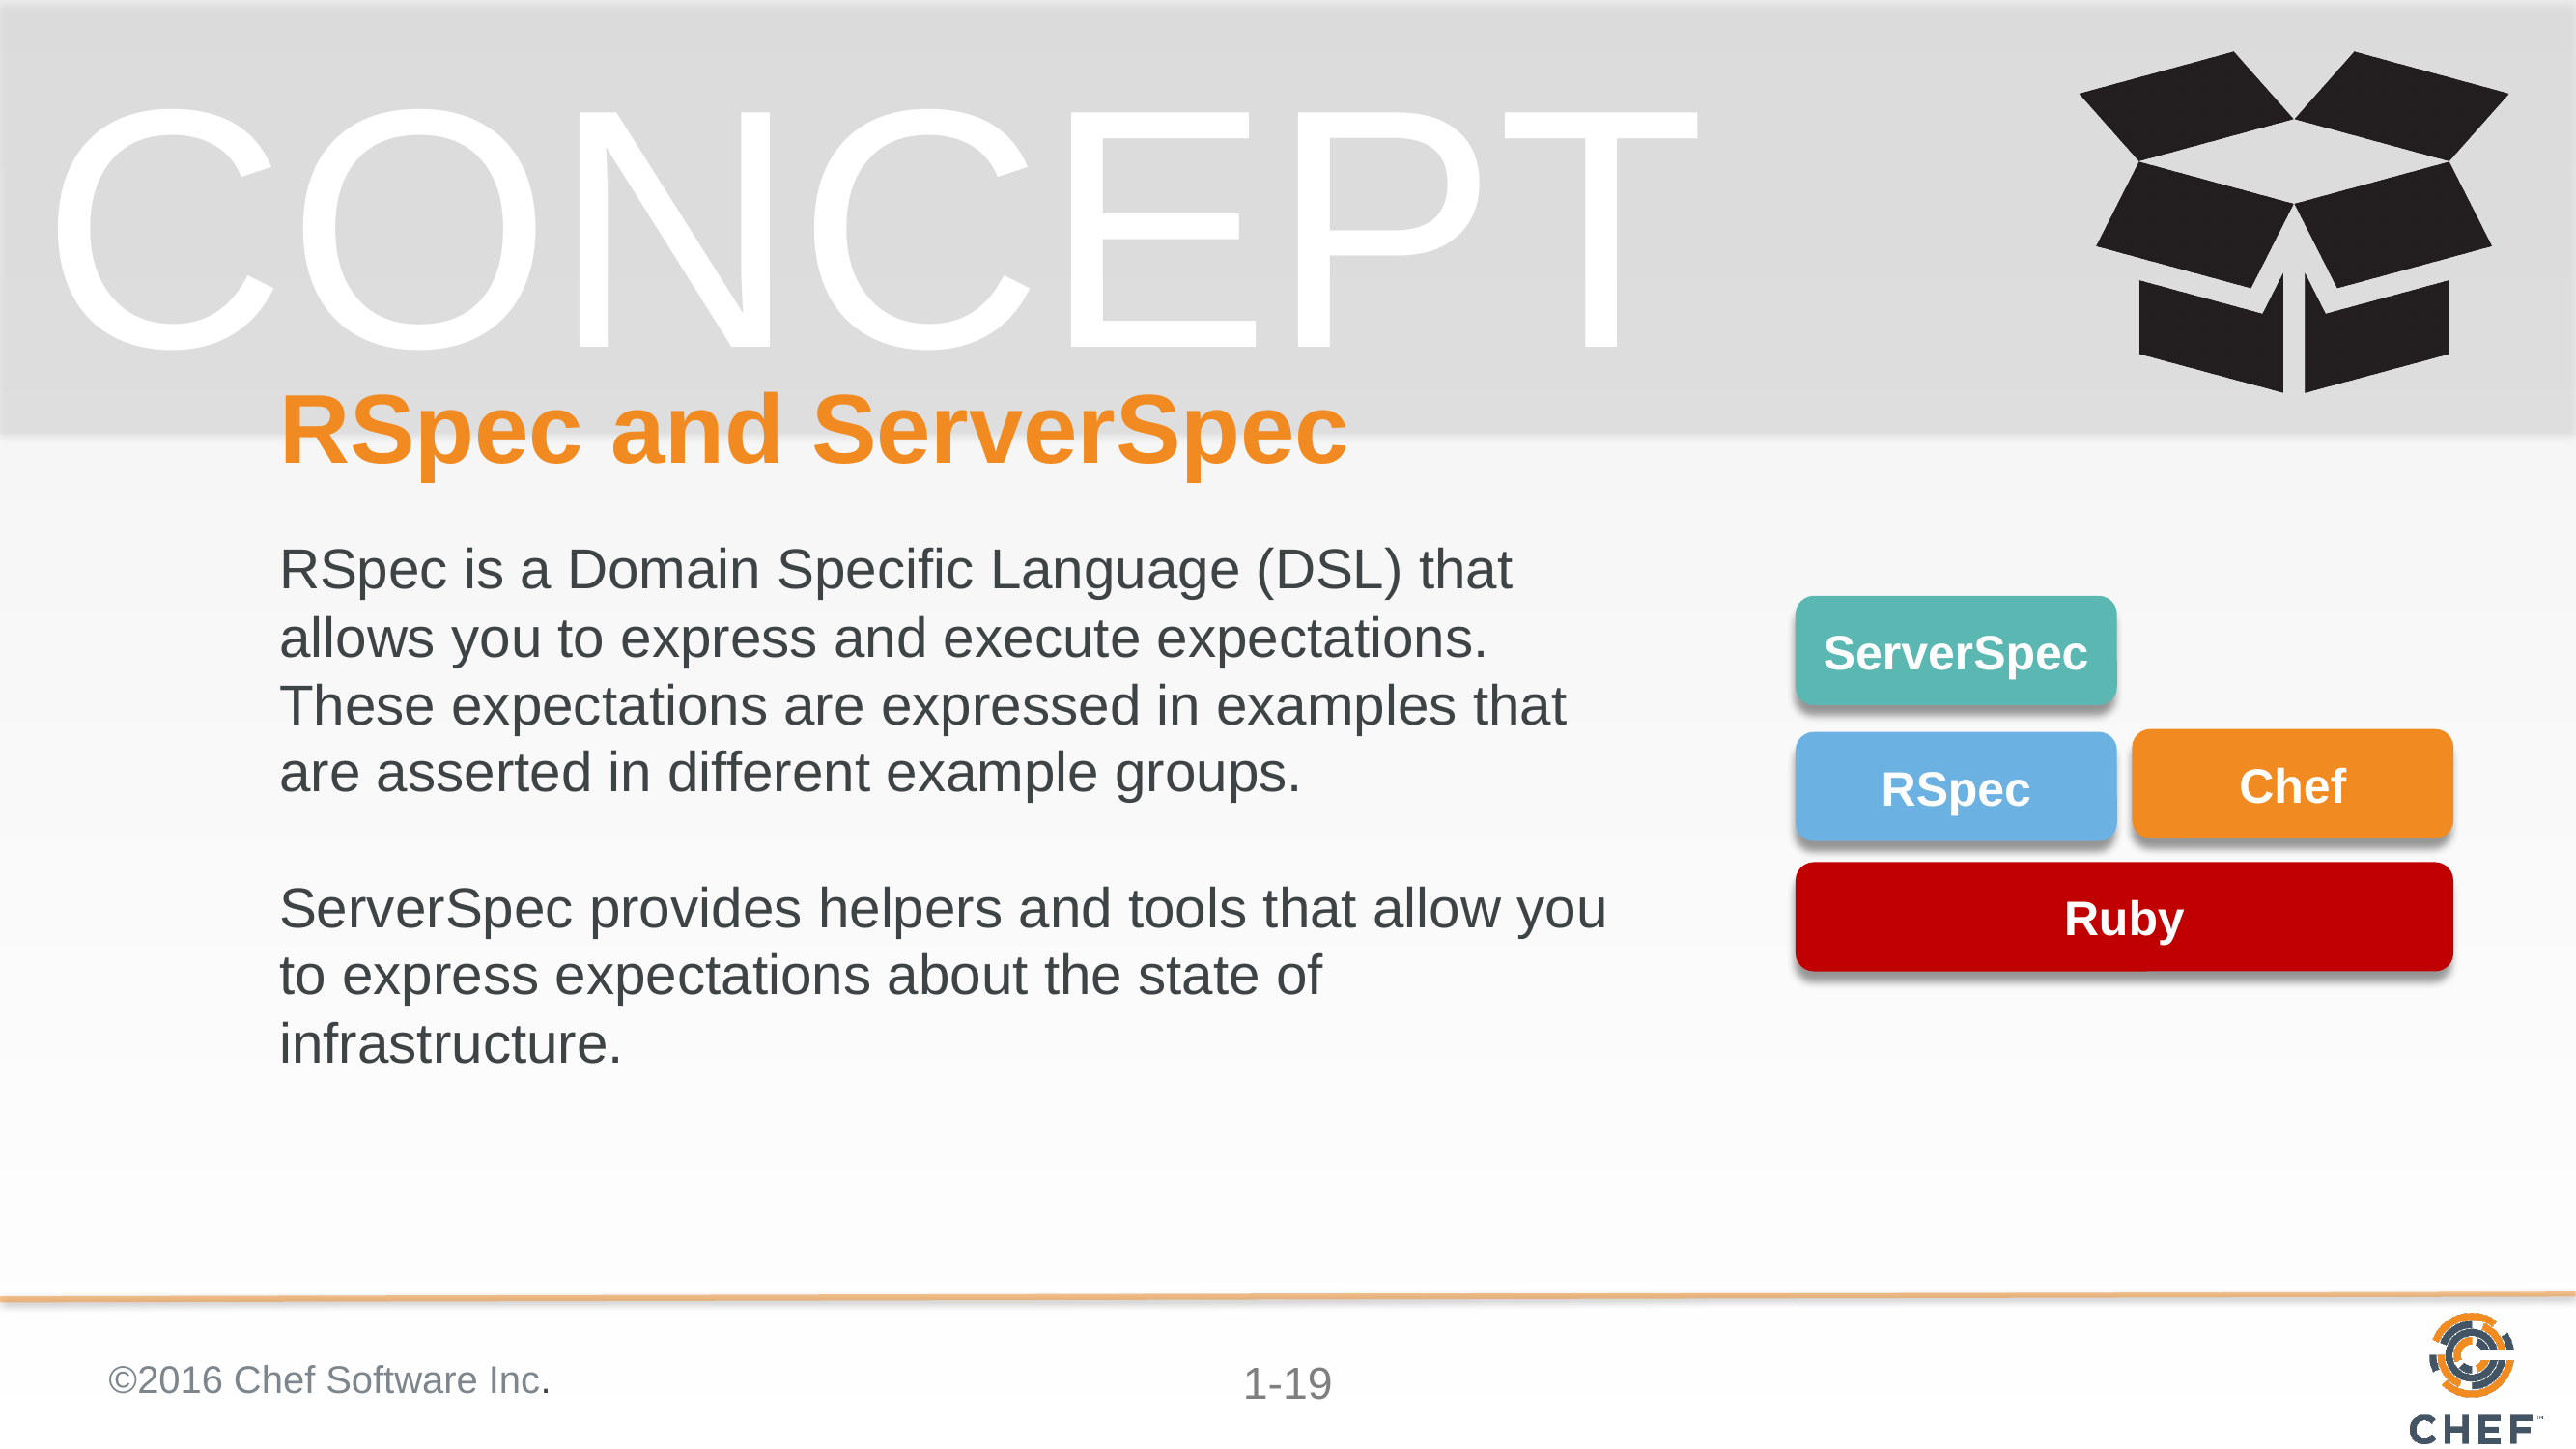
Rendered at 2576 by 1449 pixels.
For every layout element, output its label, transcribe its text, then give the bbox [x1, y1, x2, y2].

subtitle RSpec is a Domain Specific Language (DSL) that allows you to express and execute expectations. These expectations are expressed in examples that are asserted in different example groups. ServerSpec provides helpers and tools that allow you to express expectations about the state of infrastructure. [265, 518, 1659, 1049]
picture [2079, 51, 2509, 399]
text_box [1795, 595, 2454, 972]
picture [2399, 1297, 2551, 1449]
title RSpec and ServerSpec [265, 363, 2217, 499]
